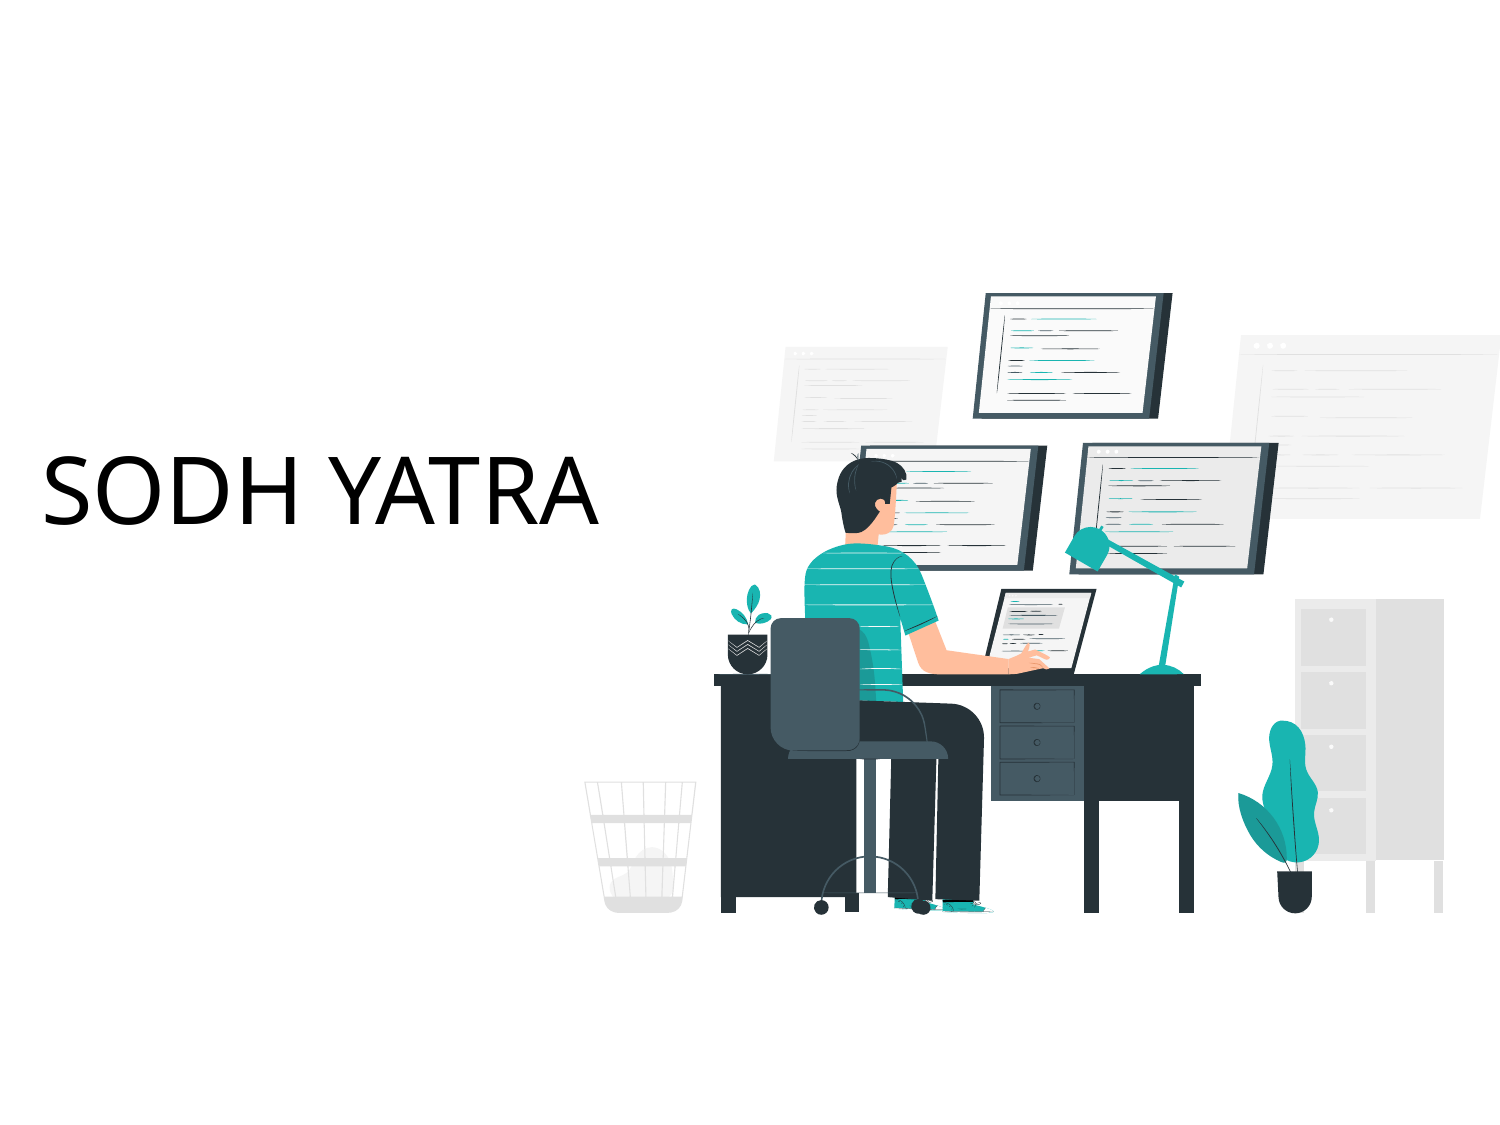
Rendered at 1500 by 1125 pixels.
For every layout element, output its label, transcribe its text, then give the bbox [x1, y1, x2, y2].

text_box SODH YATRA [18, 423, 584, 552]
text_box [584, 292, 1500, 915]
